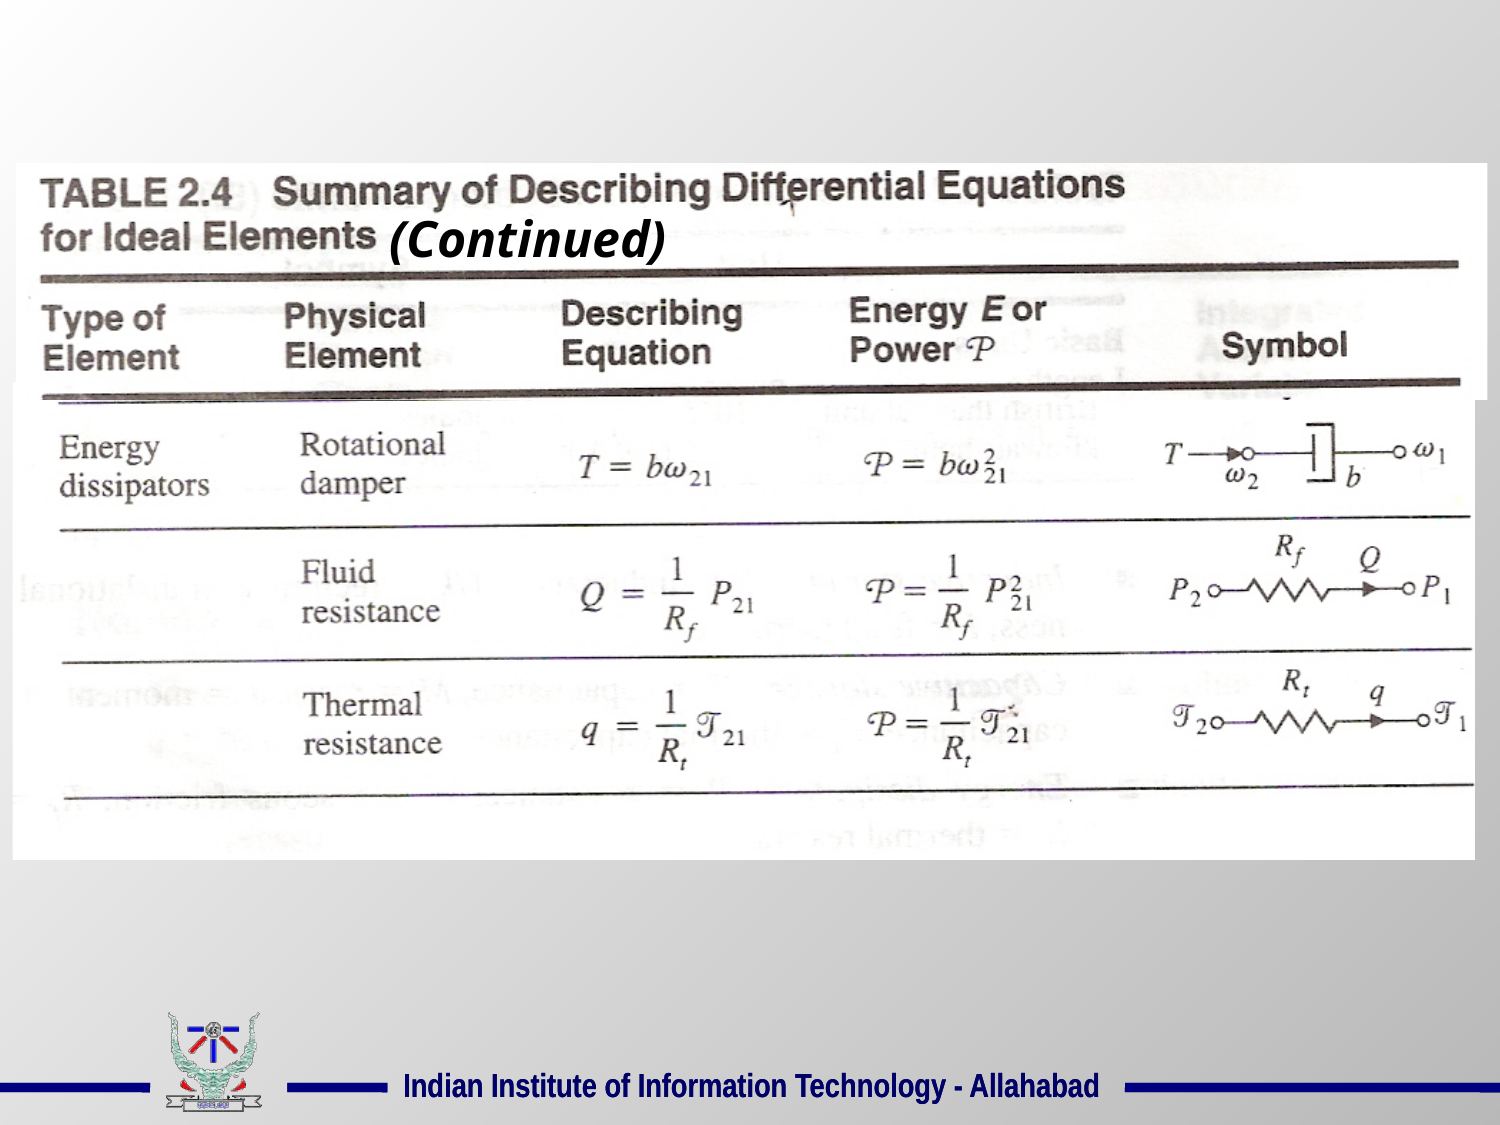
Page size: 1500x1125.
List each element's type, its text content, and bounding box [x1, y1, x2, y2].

picture [166, 1012, 264, 1113]
picture [12, 163, 1488, 861]
text_box Indian Institute of Information Technology - Allahabad [388, 1057, 1117, 1112]
